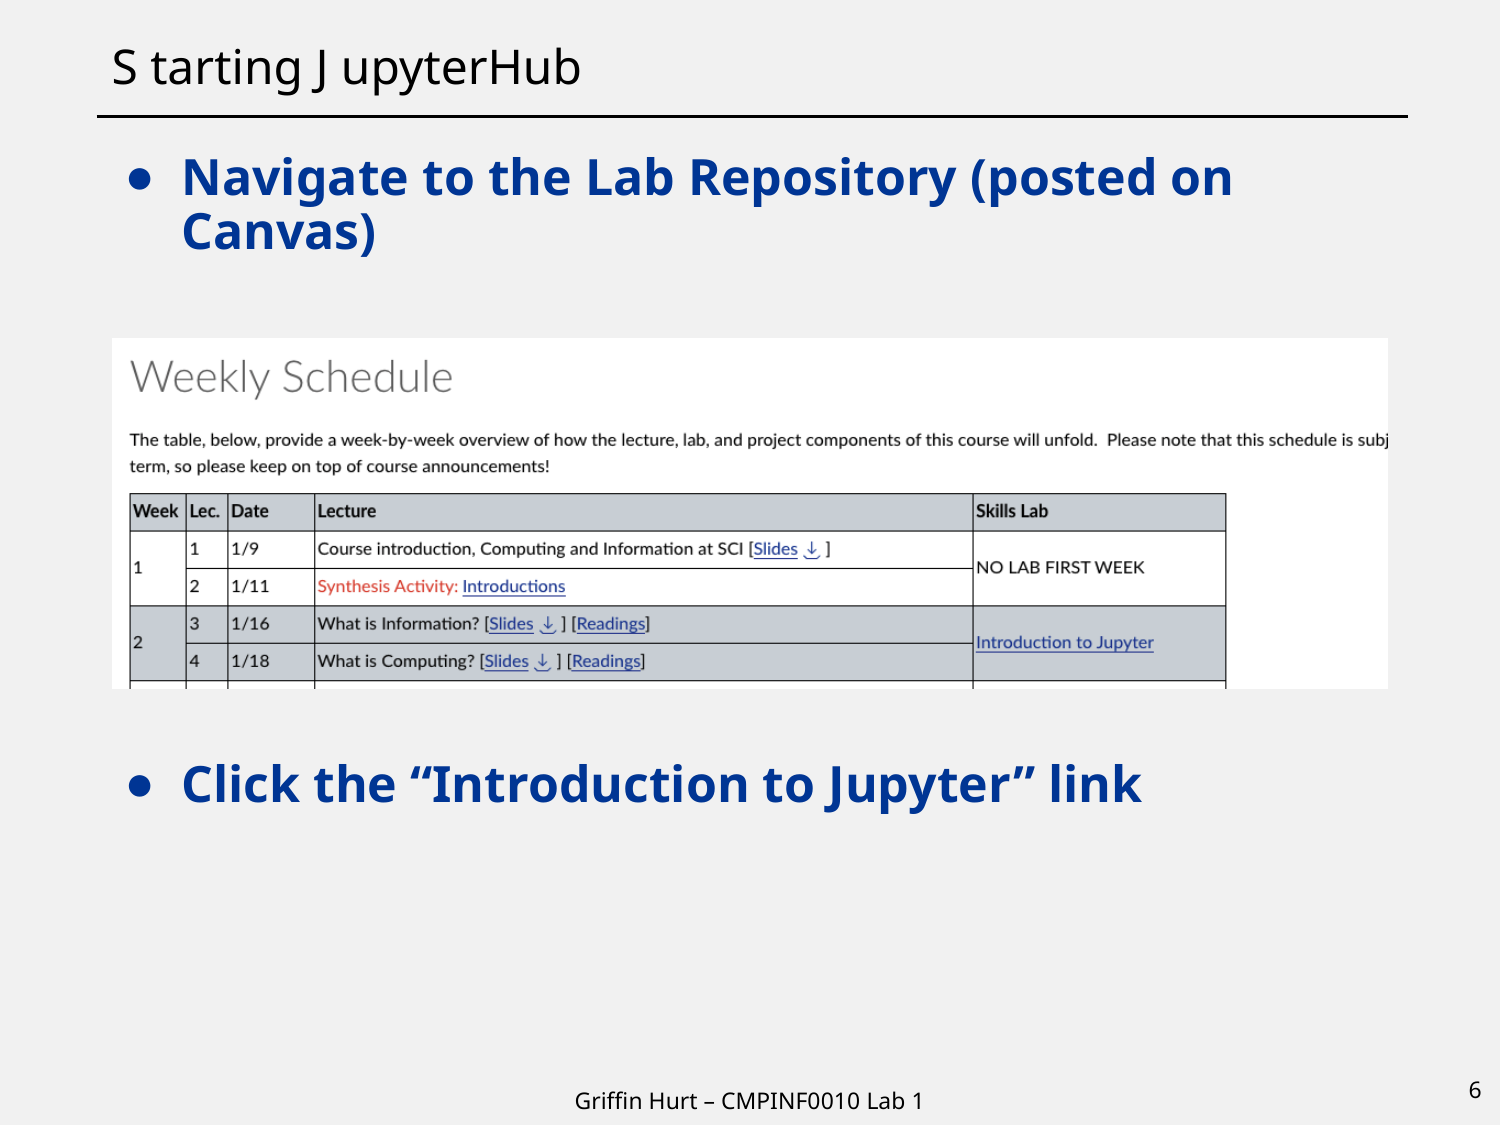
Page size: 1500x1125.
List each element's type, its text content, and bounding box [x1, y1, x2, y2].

title S tarting J upyterHub [93, 4, 1407, 114]
slide_number 6 [1343, 1060, 1500, 1125]
picture [112, 338, 1388, 689]
footer Griffin Hurt – CMPINF0010 Lab 1 [496, 1065, 1004, 1125]
list Navigate to the Lab Repository (posted on Canvas) Click the “Introduction to Jupyter” link [95, 134, 1407, 1038]
